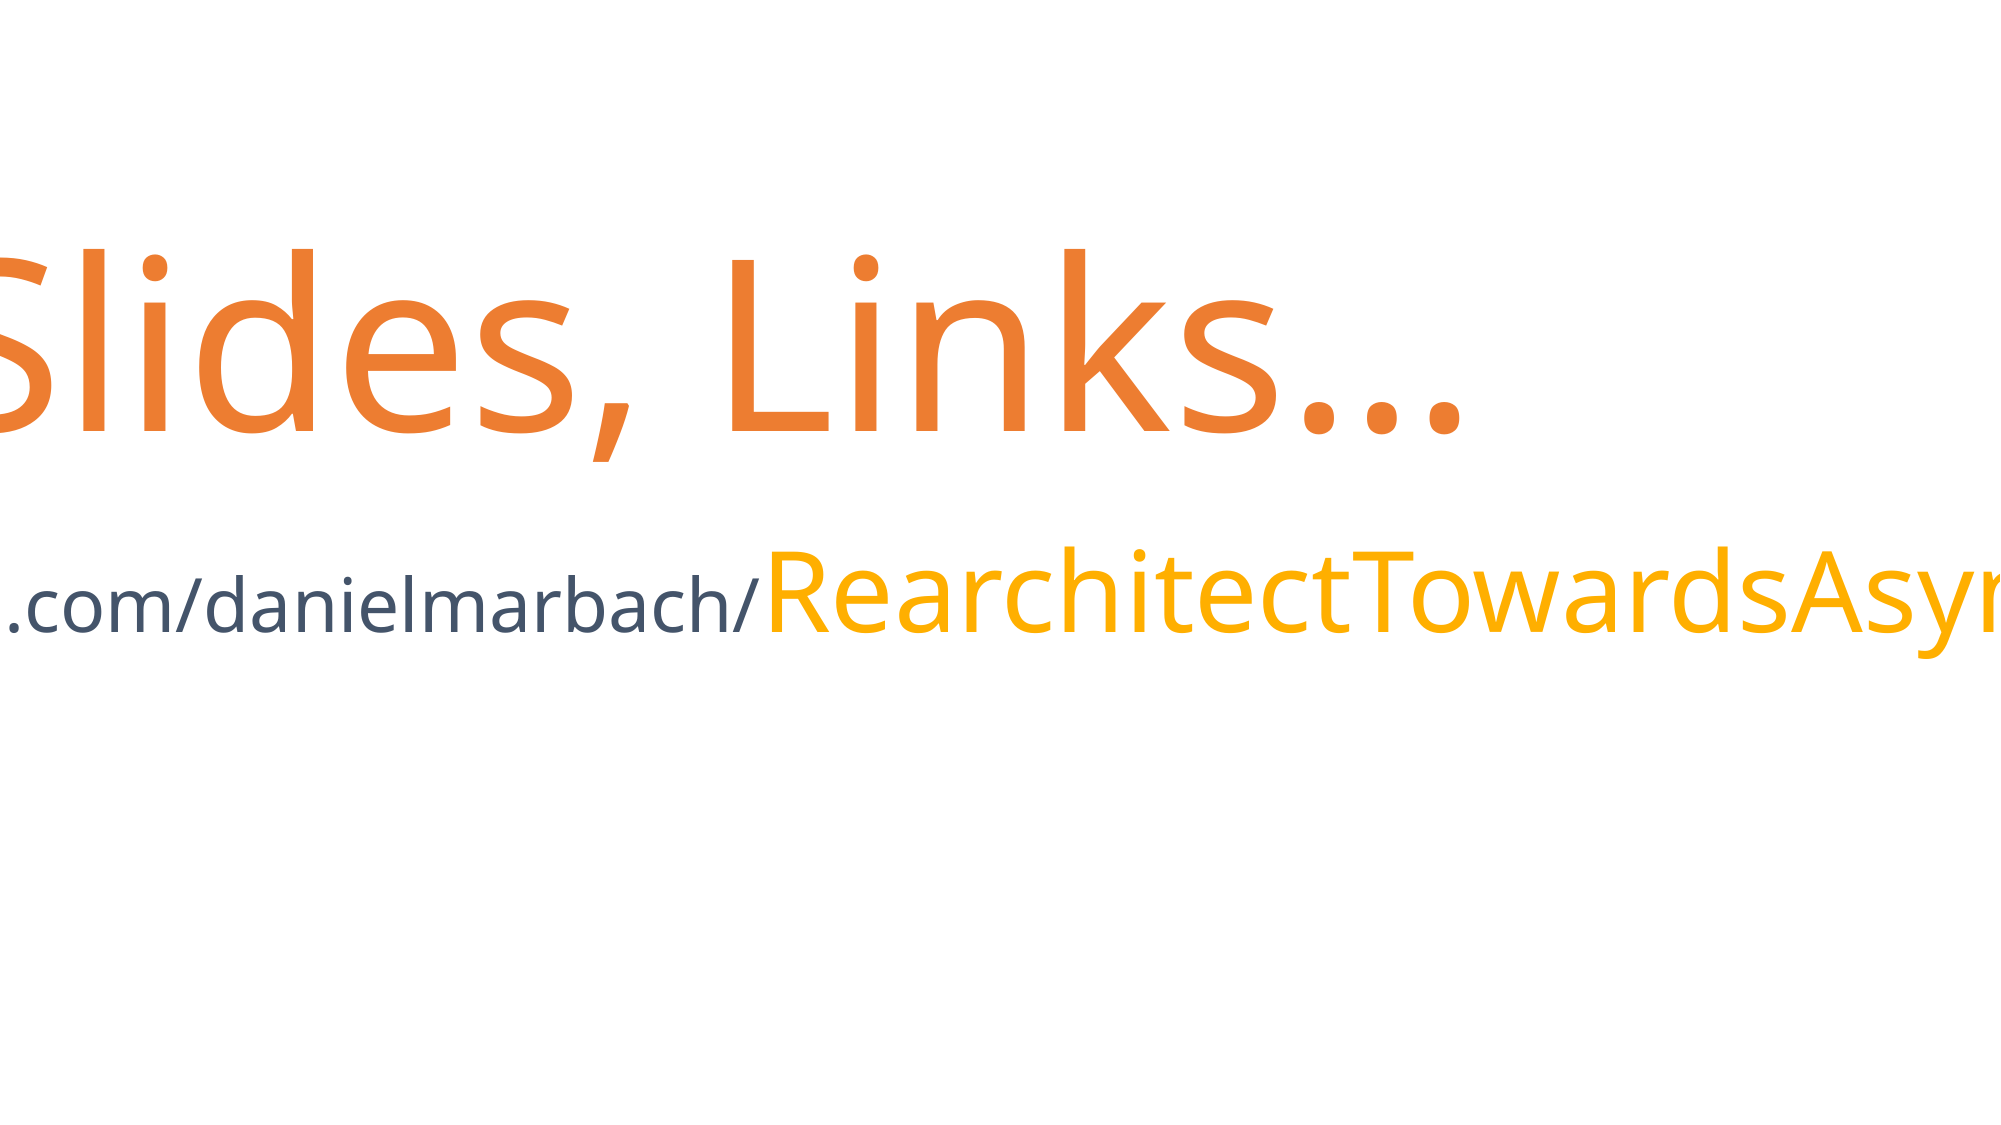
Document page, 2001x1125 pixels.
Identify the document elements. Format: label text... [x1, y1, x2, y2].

text_box Slides, Links… [0, 184, 1493, 487]
text_box github.com/danielmarbach/RearchitectTowardsAsyncAwait [0, 513, 2000, 663]
